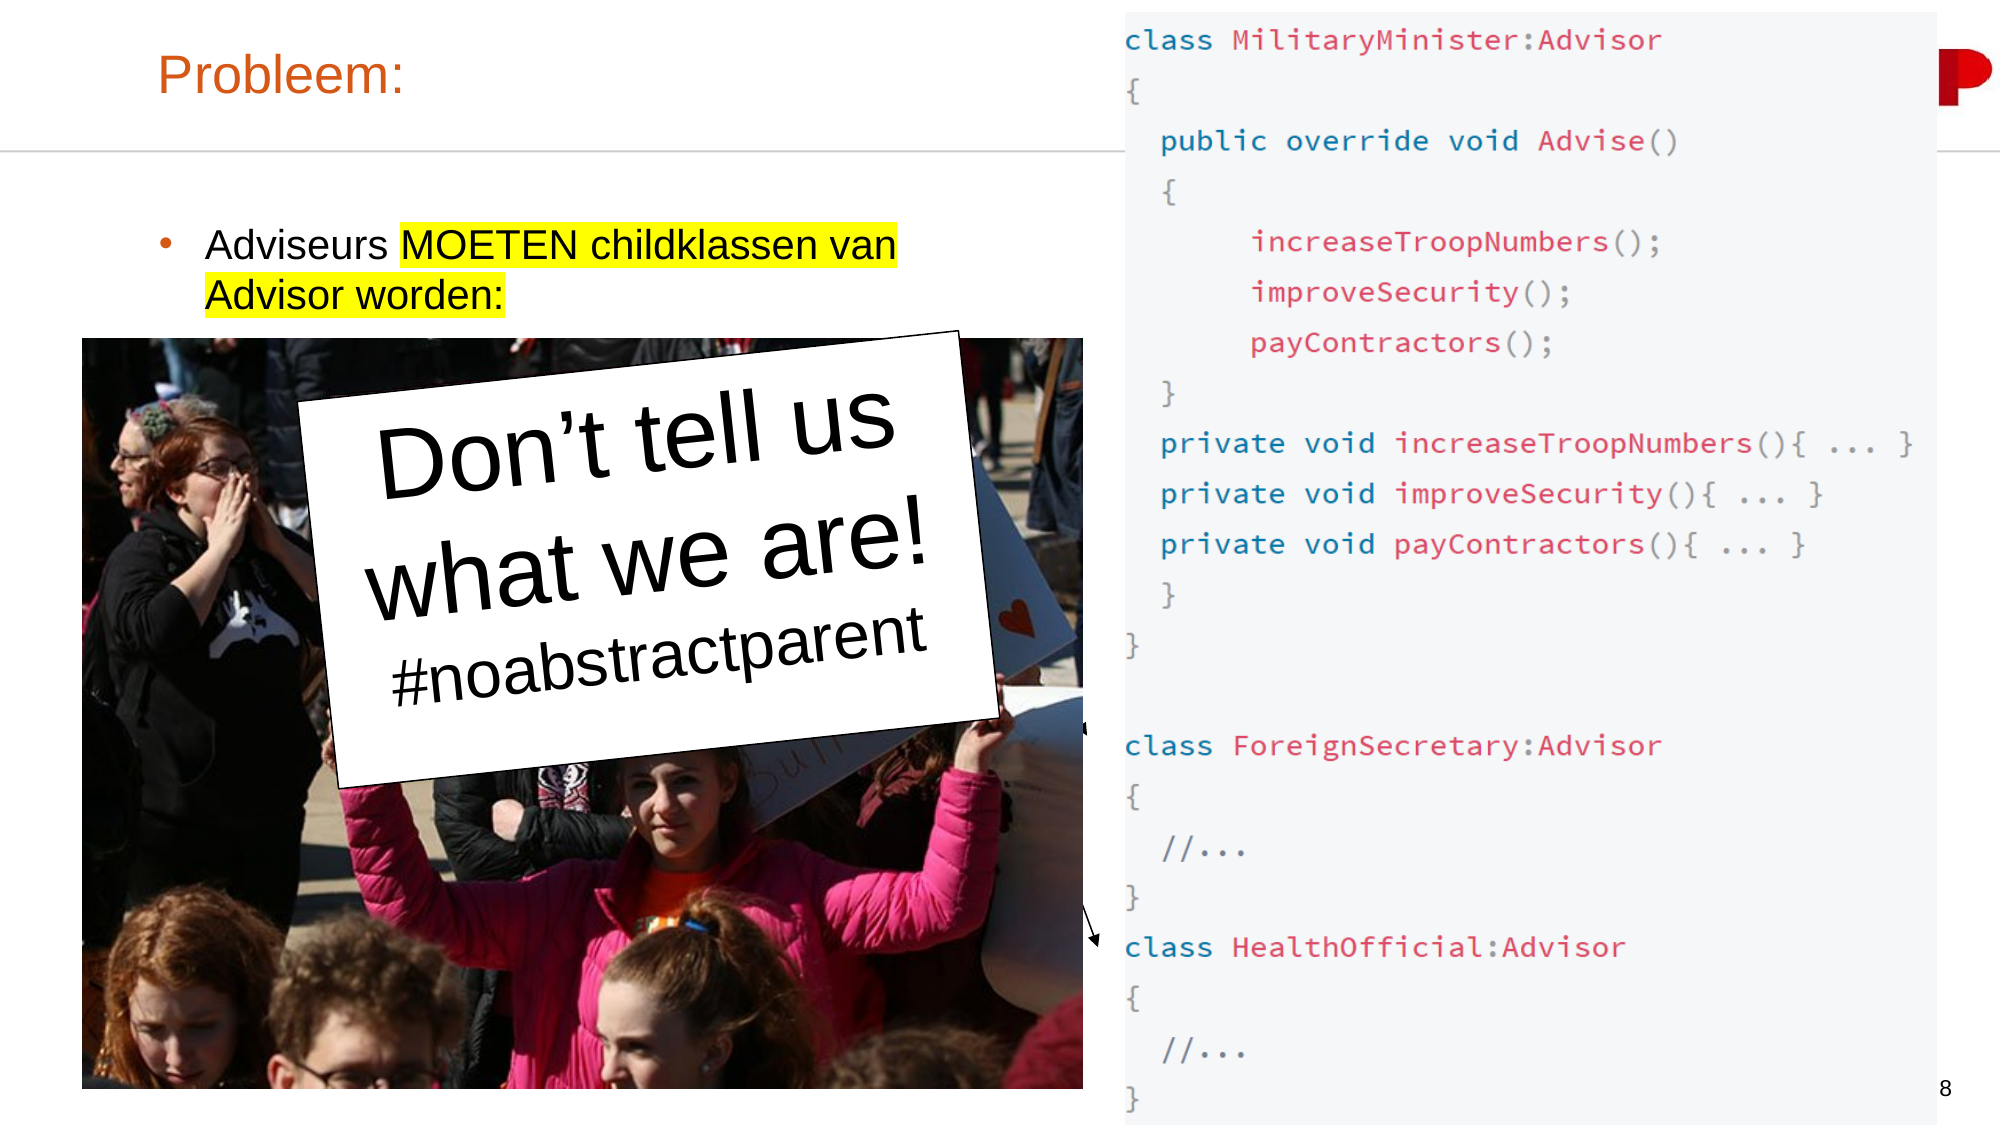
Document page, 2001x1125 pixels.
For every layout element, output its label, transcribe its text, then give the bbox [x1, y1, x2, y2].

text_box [1087, 460, 1099, 948]
slide_number © ap| 8 [1941, 1061, 1953, 1113]
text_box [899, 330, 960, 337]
picture [82, 338, 1084, 1089]
title Probleem: [157, 0, 1843, 152]
list Adviseurs MOETEN childklassen van Advisor worden: [157, 217, 1013, 337]
picture [1124, 10, 2000, 1125]
